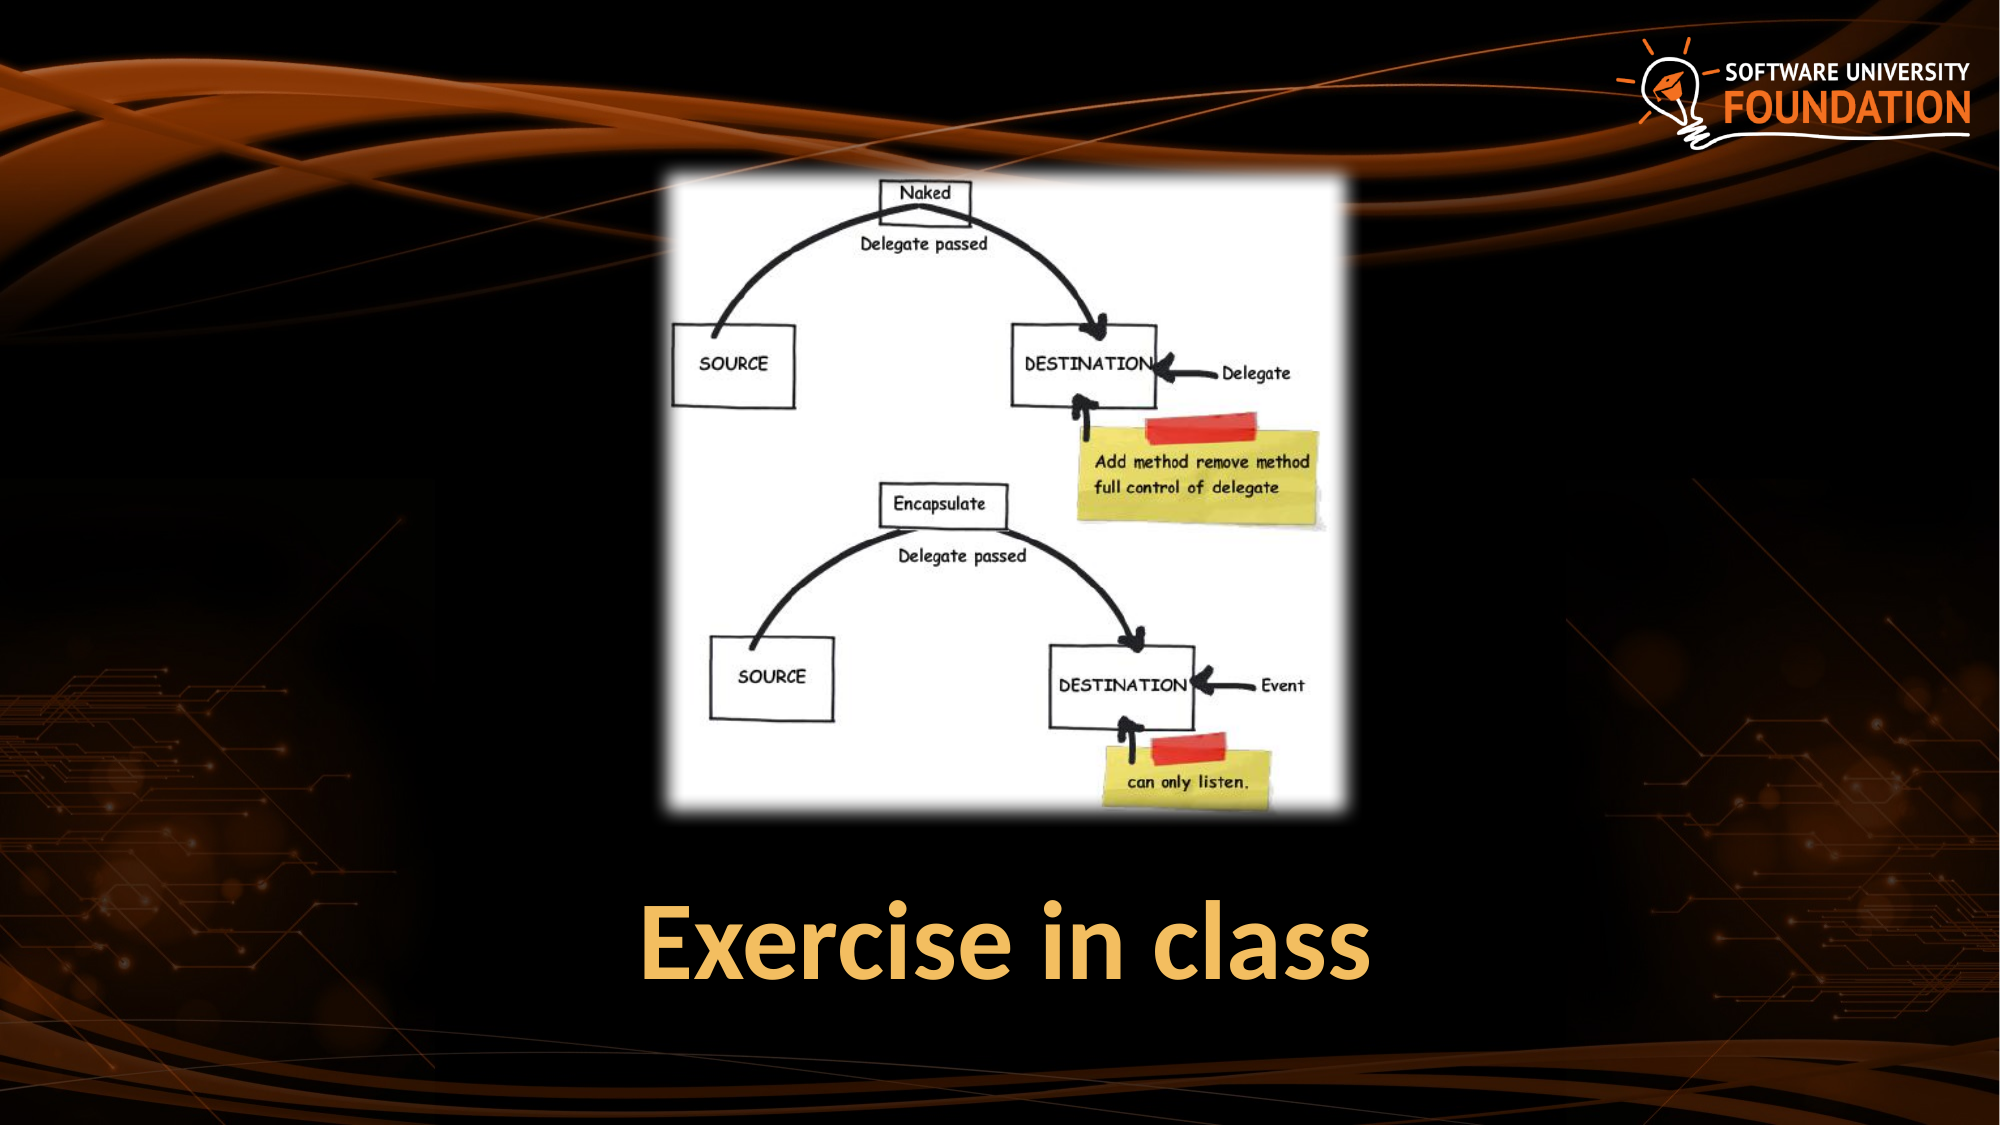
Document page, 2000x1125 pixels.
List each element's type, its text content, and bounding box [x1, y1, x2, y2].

picture [0, 0, 2000, 1125]
title Exercise in class [155, 875, 1856, 1010]
